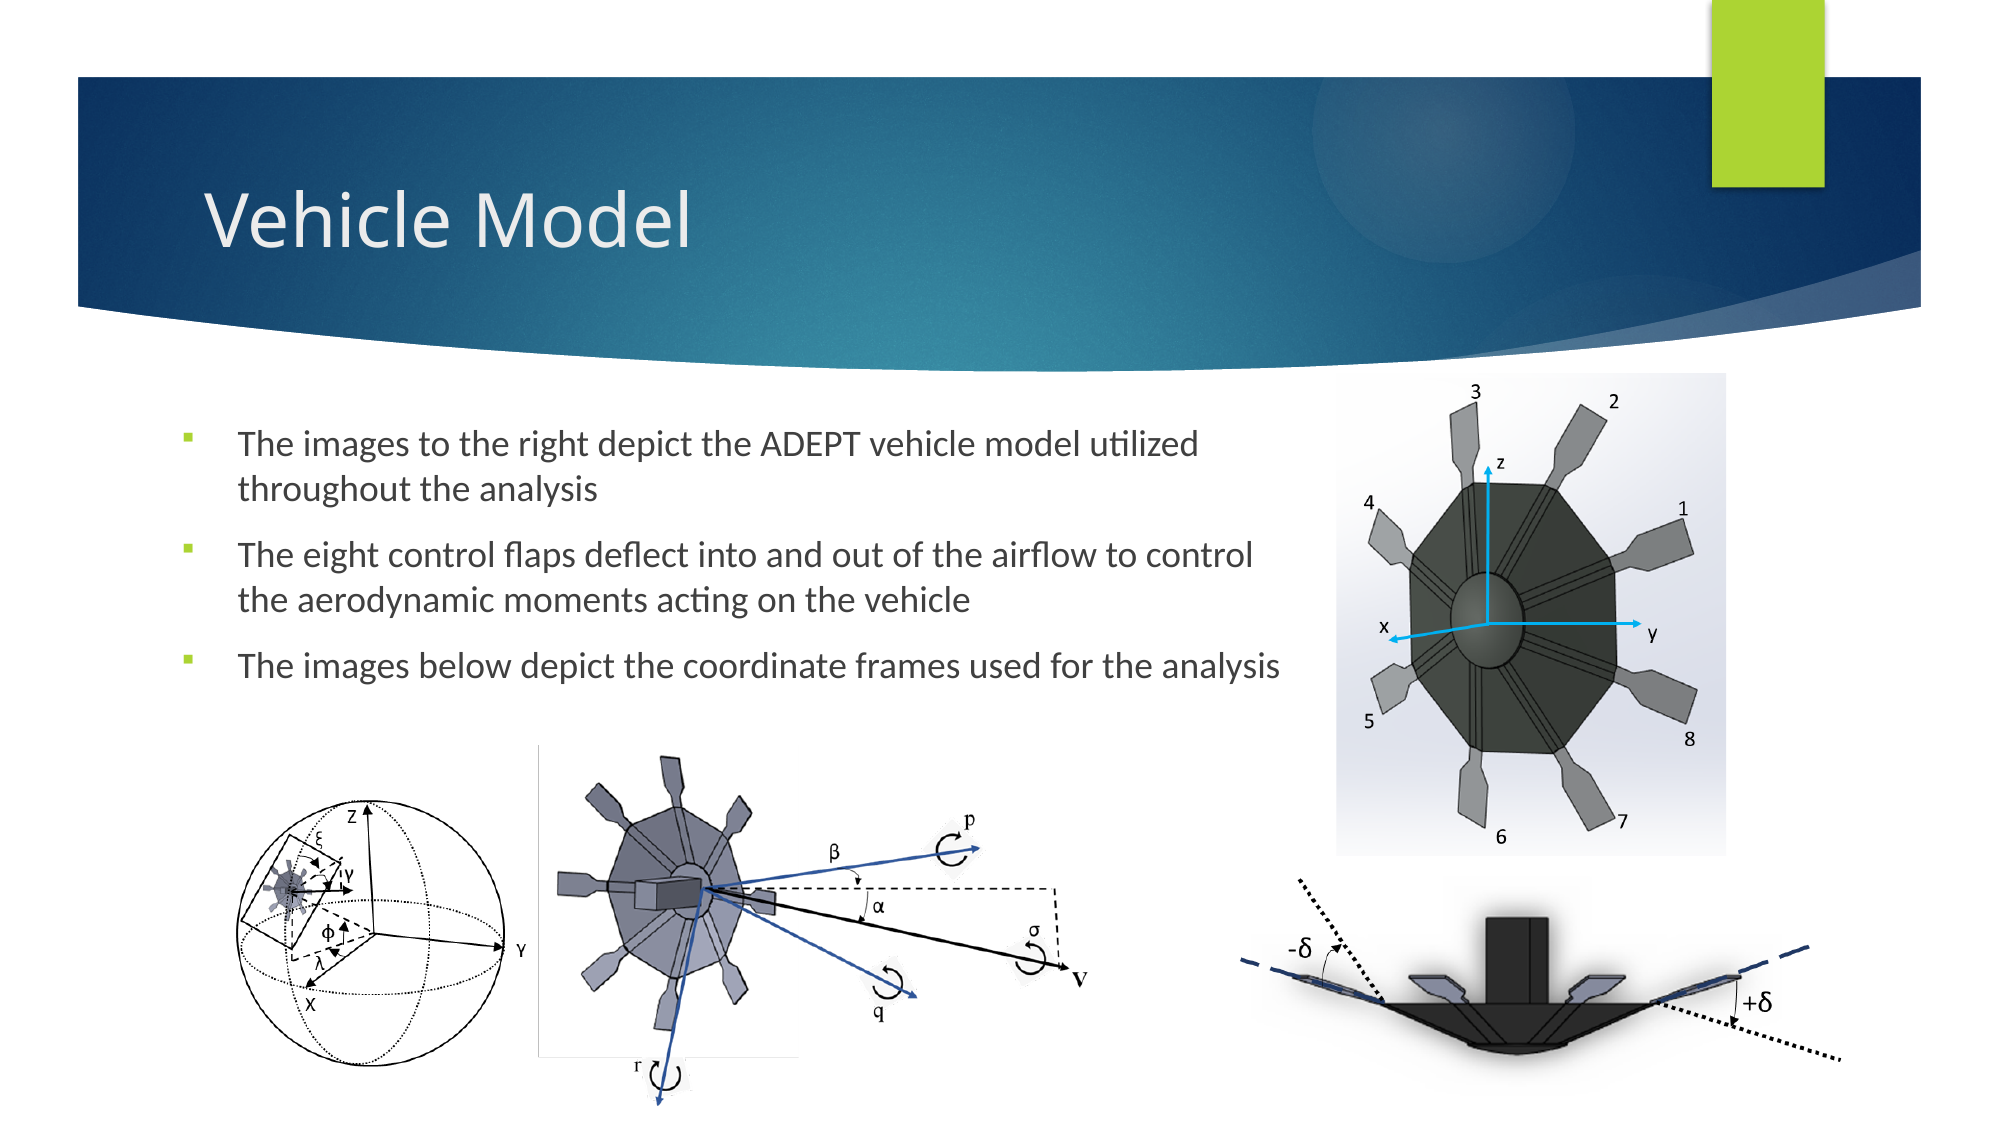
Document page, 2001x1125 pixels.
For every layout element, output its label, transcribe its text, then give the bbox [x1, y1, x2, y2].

title Vehicle Model [189, 159, 1627, 276]
picture [1335, 370, 1727, 857]
picture [236, 745, 1101, 1115]
picture [1183, 863, 1842, 1123]
list The images to the right depict the ADEPT vehicle model utilized throughout the analysis The eight control flaps deflect into and out of the airflow to control the aerodynamic moments acting on the vehicle The images below depict the coordinate frames used for the analysis [166, 411, 1311, 1072]
